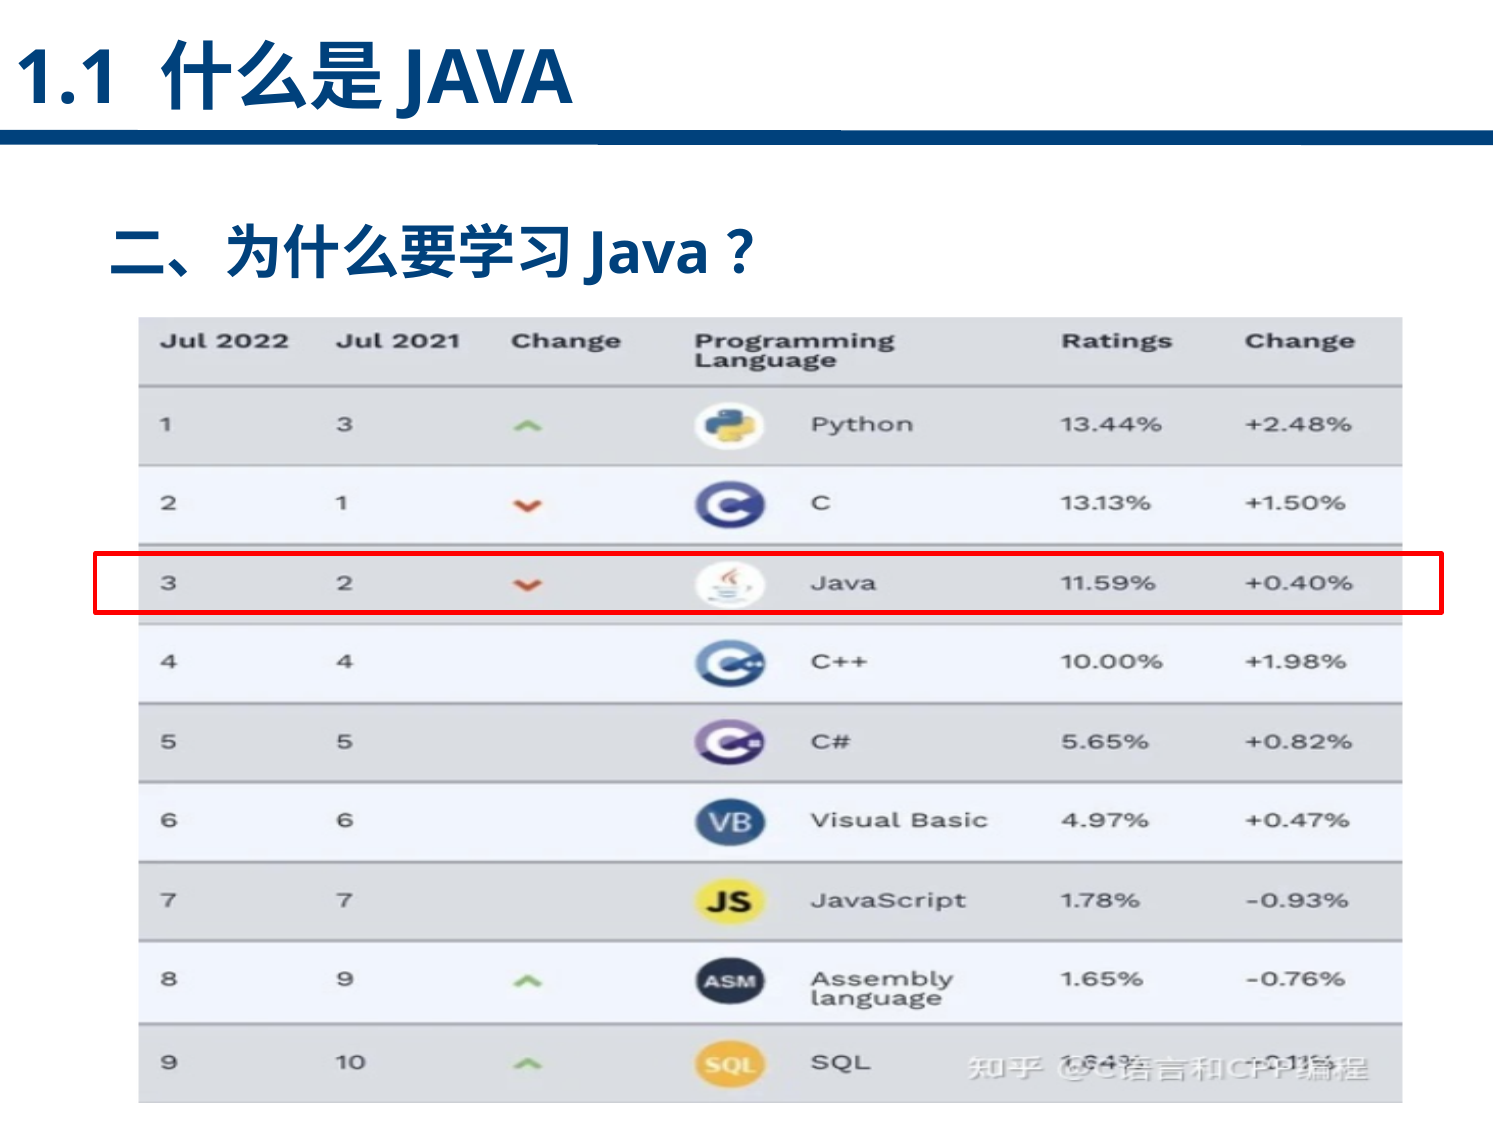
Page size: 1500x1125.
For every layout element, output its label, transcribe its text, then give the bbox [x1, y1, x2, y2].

text_box [93, 551, 130, 615]
picture [135, 315, 1406, 1103]
text_box 1.1 什么是JAVA [0, 21, 589, 127]
text_box [1410, 551, 1444, 615]
text_box 二、为什么要学习Java？ [5, 172, 1317, 293]
